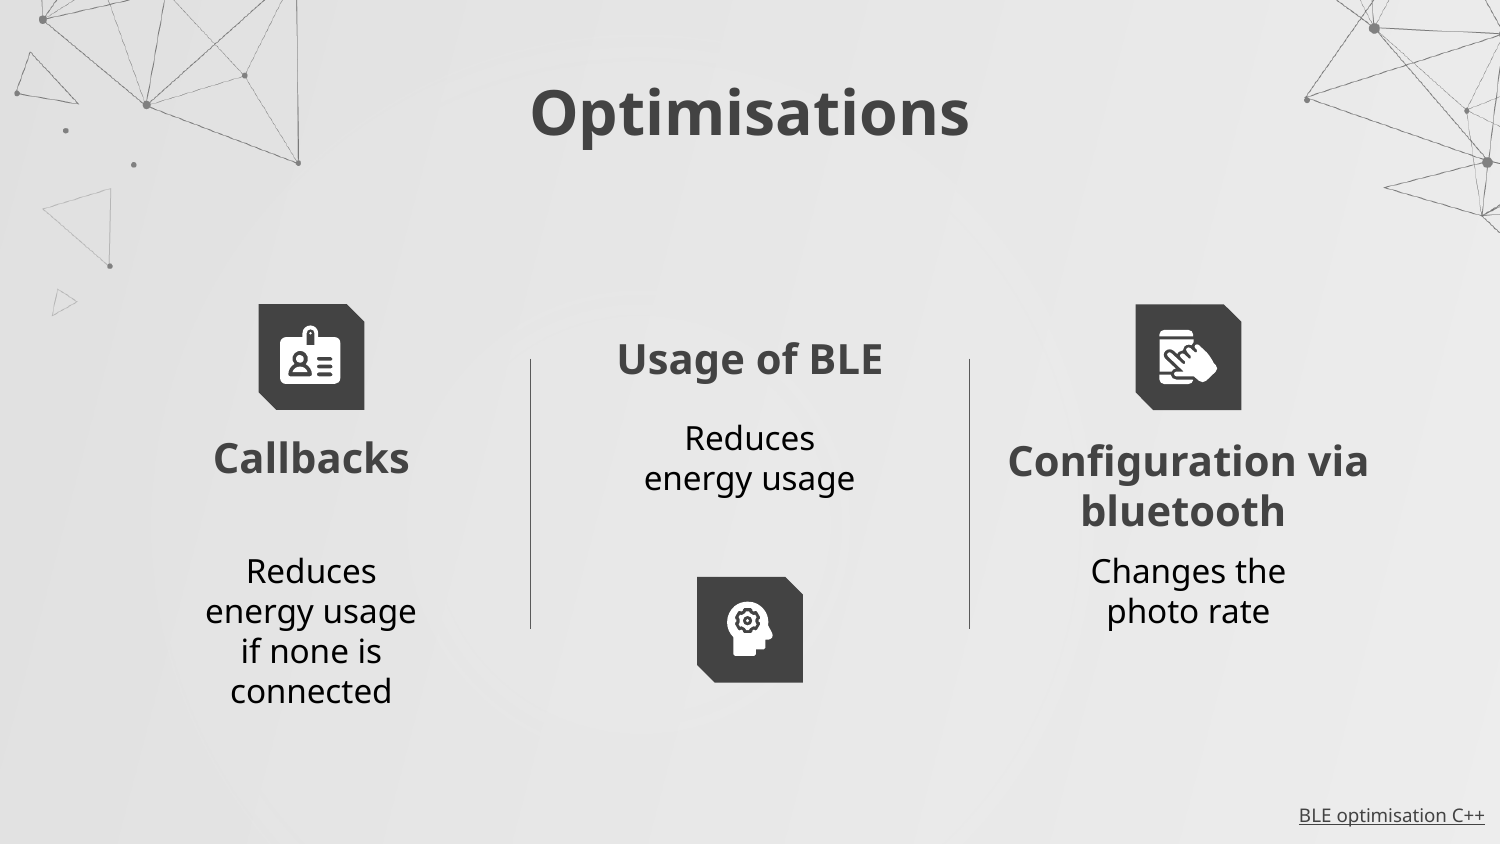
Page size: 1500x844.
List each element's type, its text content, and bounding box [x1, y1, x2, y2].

picture [0, 0, 1500, 844]
subtitle Reduces energy usage [628, 402, 872, 551]
subtitle Reduces energy usage if none is connected [190, 535, 433, 671]
title Optimisations [322, 57, 1178, 214]
title Callbacks [187, 422, 436, 497]
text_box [279, 325, 341, 385]
text_box [697, 576, 803, 683]
text_box [258, 304, 365, 410]
text_box BLE optimisation C++ [937, 790, 1500, 842]
title Configuration via bluetooth [974, 394, 1408, 551]
title Usage of BLE [598, 324, 902, 398]
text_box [1159, 329, 1218, 385]
subtitle Changes the photo rate [1067, 535, 1310, 653]
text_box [726, 601, 774, 657]
text_box [1135, 304, 1242, 411]
